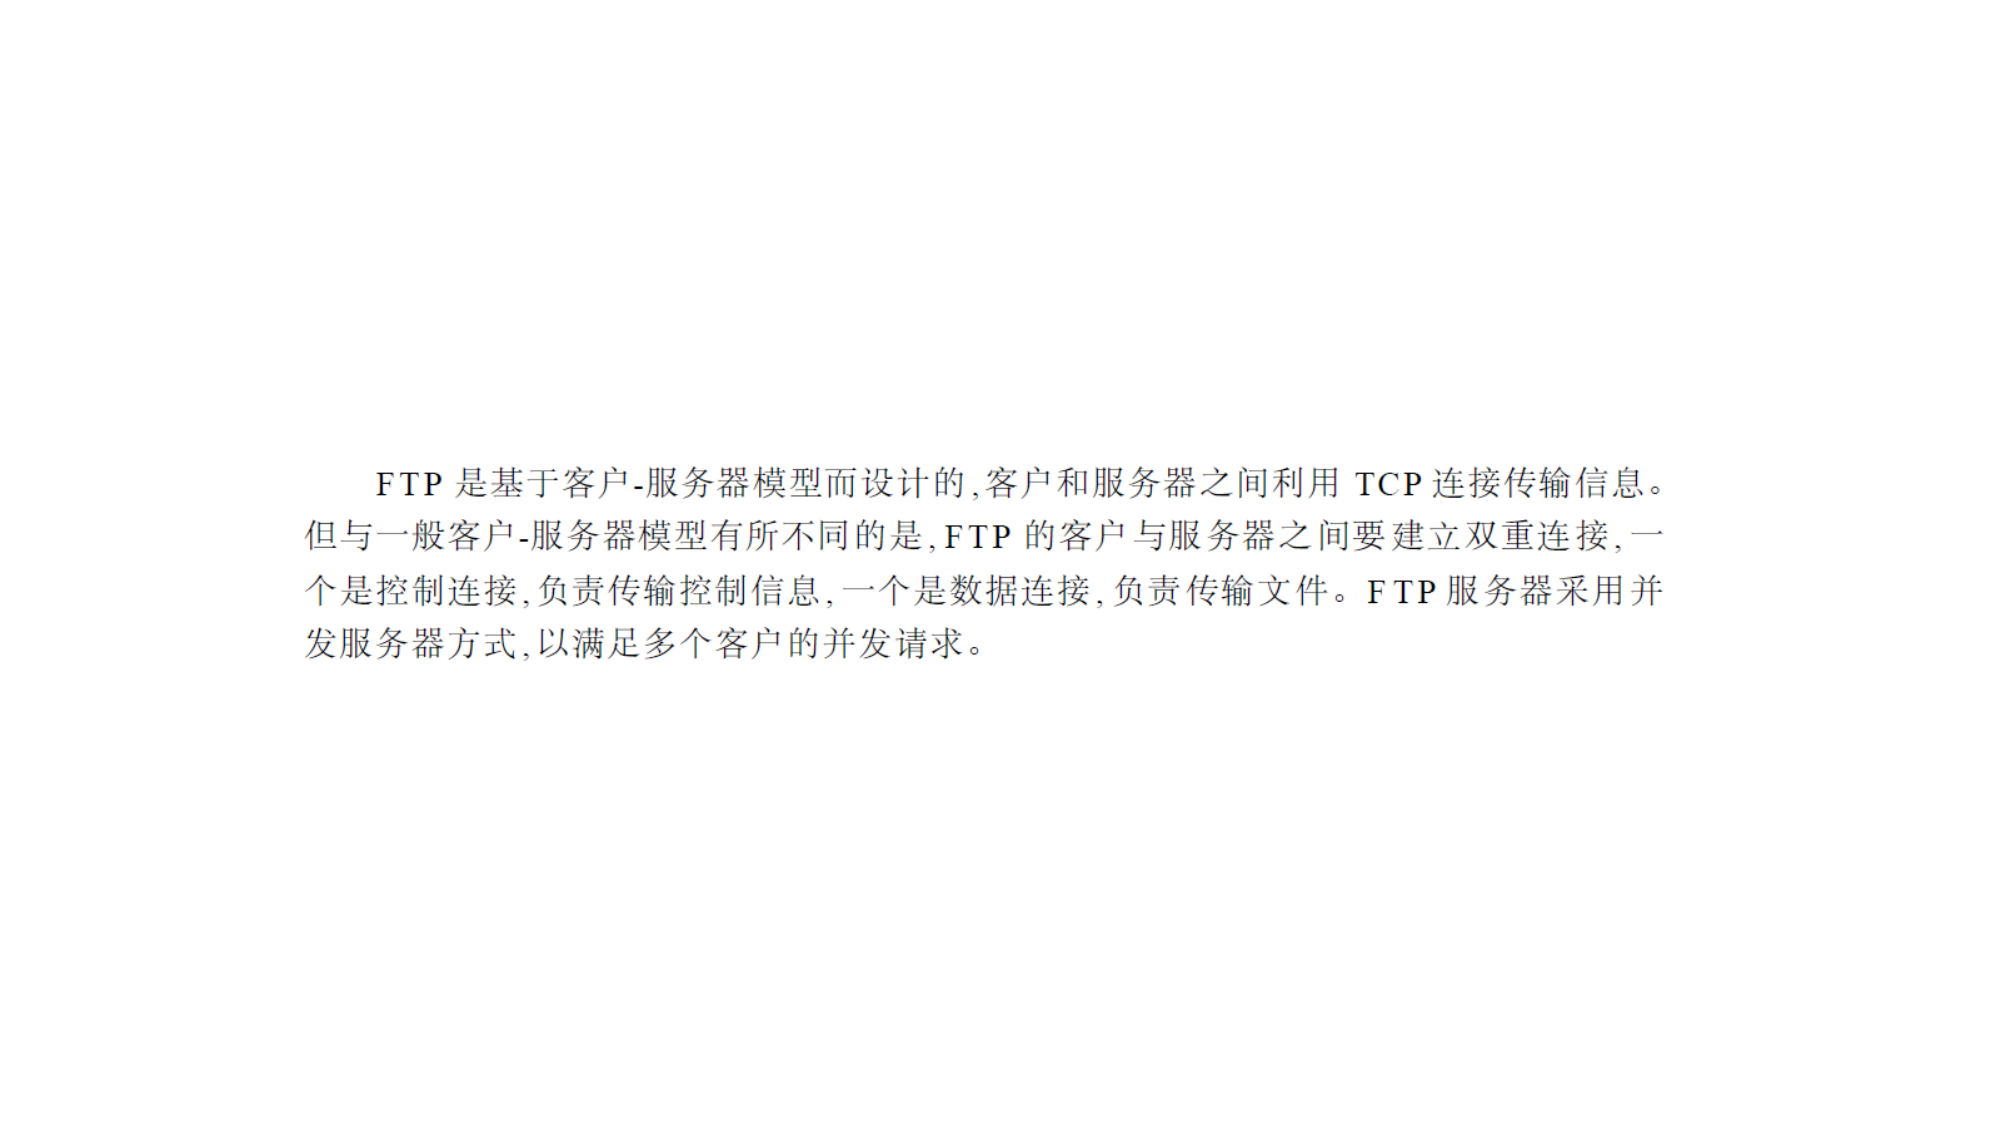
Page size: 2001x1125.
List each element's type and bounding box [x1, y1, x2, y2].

picture [299, 454, 1701, 671]
